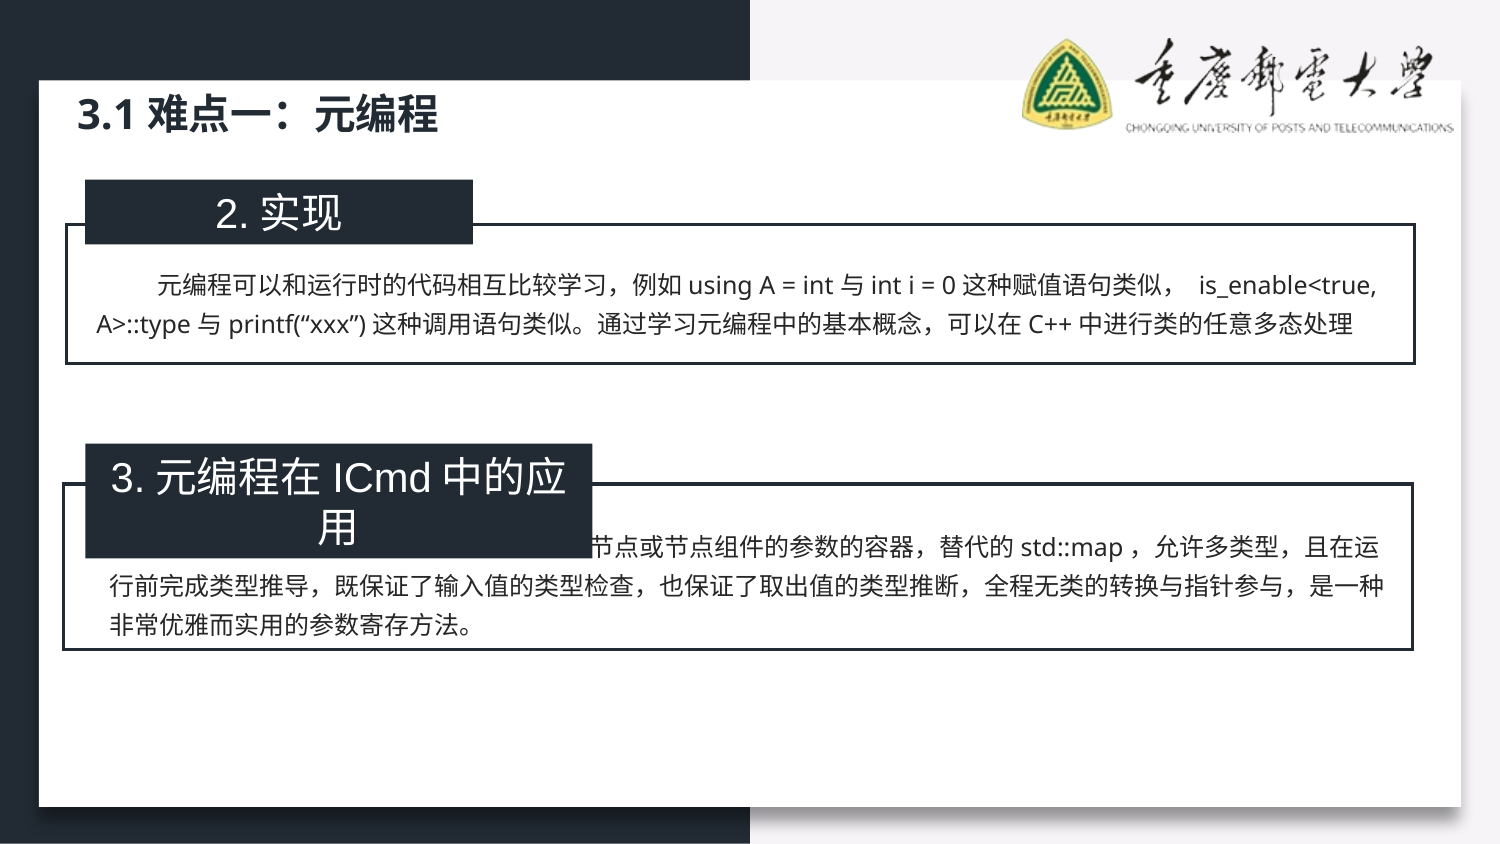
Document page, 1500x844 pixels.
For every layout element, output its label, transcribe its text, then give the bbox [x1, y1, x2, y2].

text_box [65, 224, 1416, 364]
text_box [63, 483, 1413, 650]
text_box 123 [38, 79, 1462, 808]
text_box 3.1难点一：元编程 [62, 80, 455, 146]
text_box 2.实现 [85, 179, 473, 245]
text_box 3.元编程在ICmd中的应用 [85, 443, 593, 559]
picture [1022, 38, 1454, 133]
